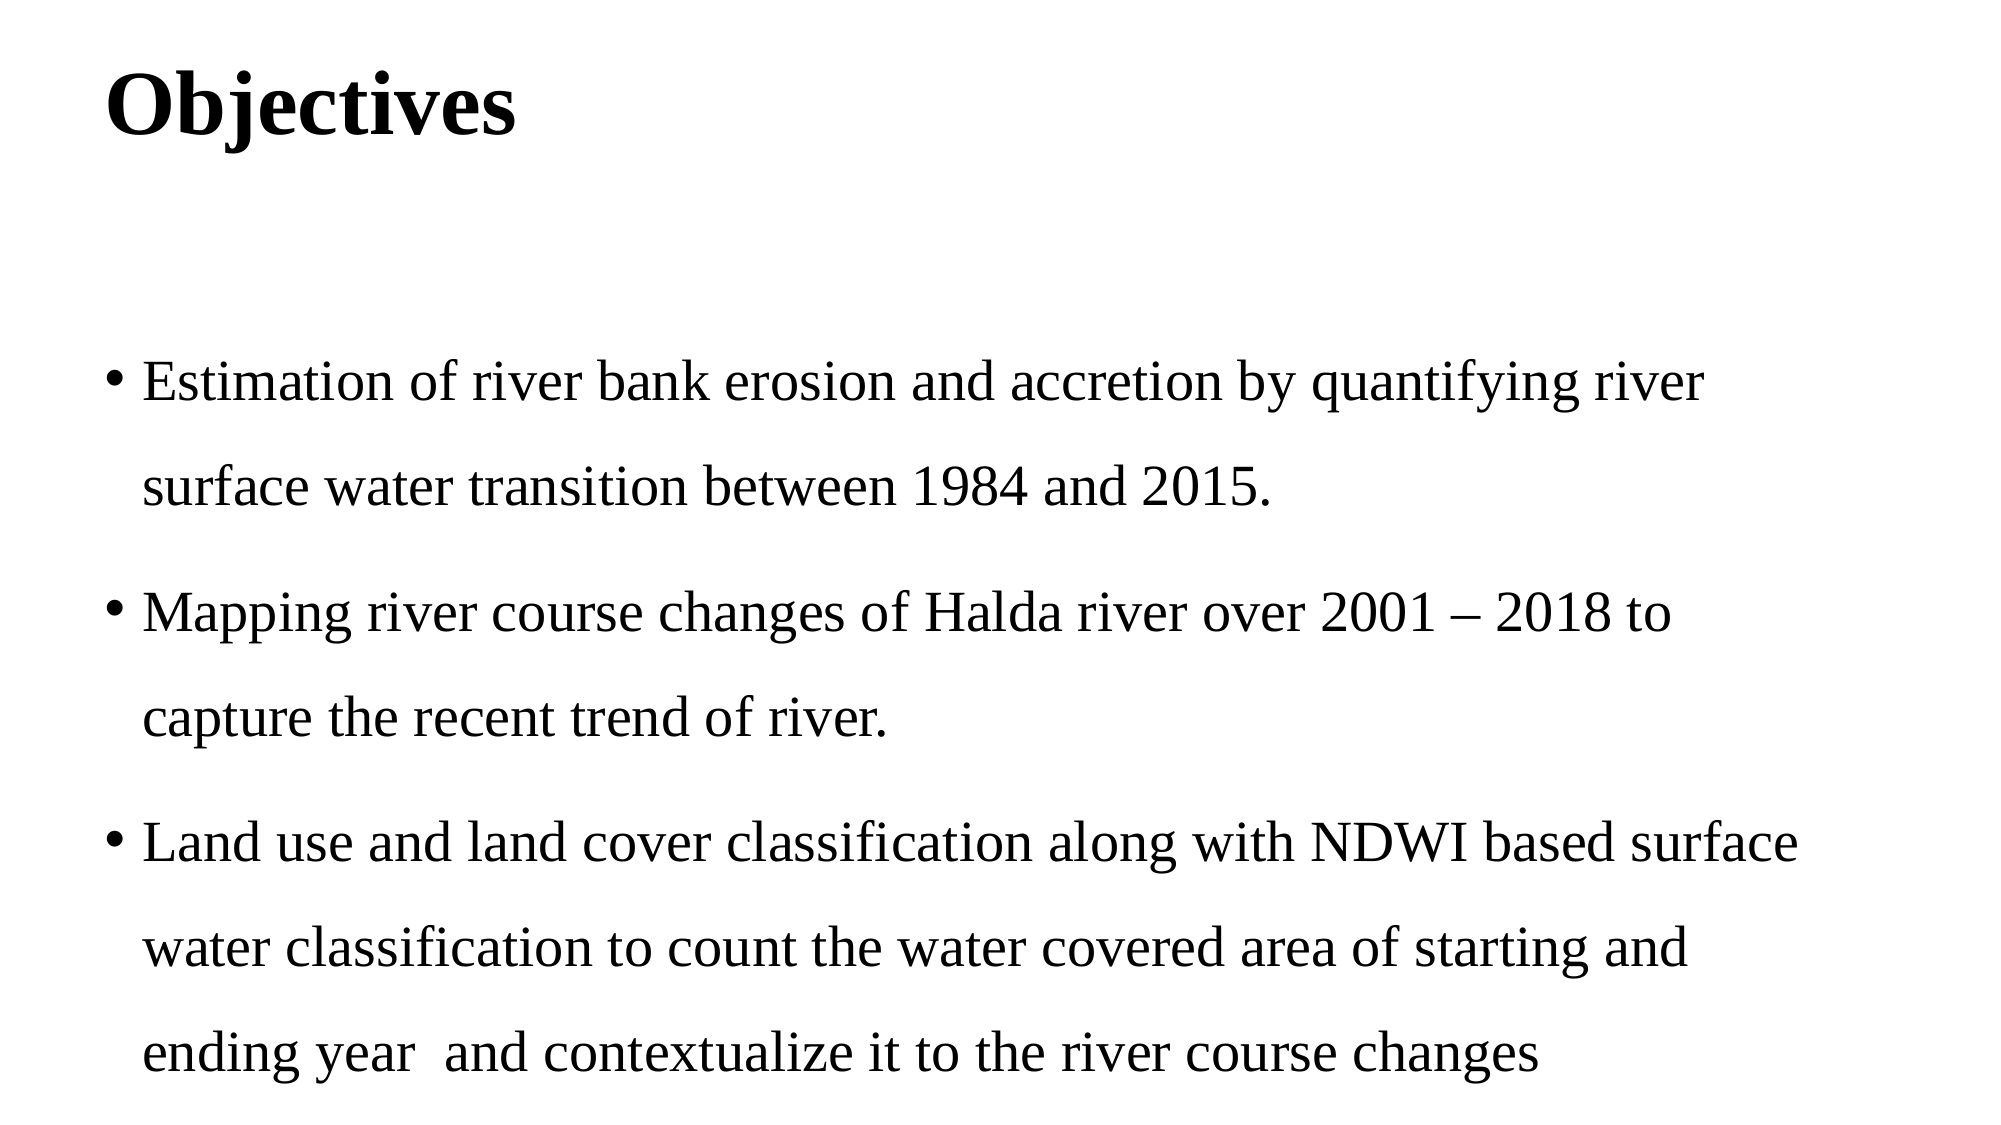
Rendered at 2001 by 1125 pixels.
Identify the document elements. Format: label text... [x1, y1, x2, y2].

list Estimation of river bank erosion and accretion by quantifying river surface water transition between 1984 and 2015. Mapping river course changes of Halda river over 2001 – 2018 to capture the recent trend of river. Land use and land cover classification along with NDWI based surface water classification to count the water covered area of starting and ending year and contextualize it to the river course changes [89, 299, 1863, 1125]
title Objectives [89, 26, 1839, 184]
